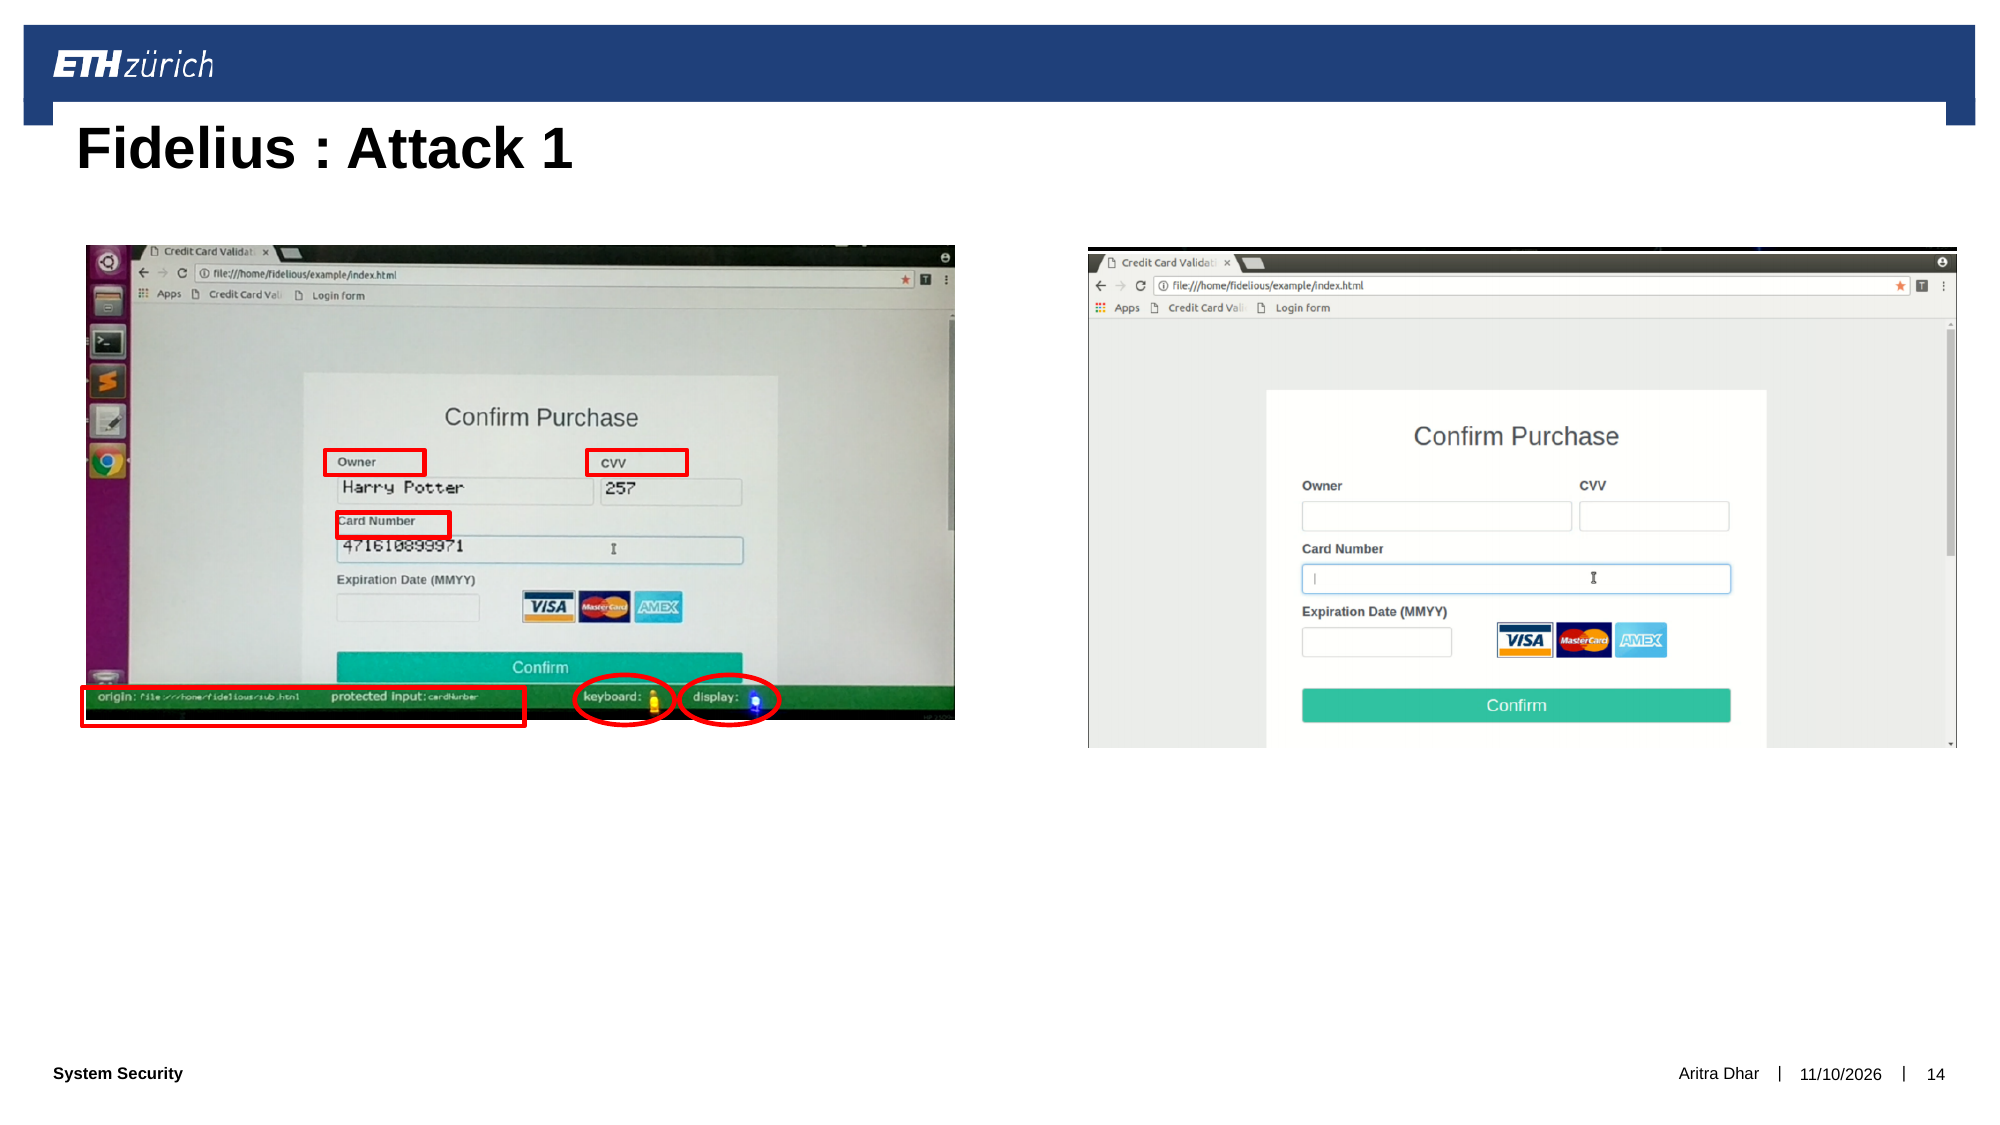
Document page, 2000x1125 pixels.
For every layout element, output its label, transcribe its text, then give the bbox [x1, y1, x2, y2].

slide_number 14 [1906, 1034, 1966, 1112]
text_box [81, 241, 1966, 755]
title Fidelius : Attack 1 [53, 101, 1946, 262]
footer Aritra Dhar [999, 1034, 1760, 1111]
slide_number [1790, 1034, 1892, 1112]
